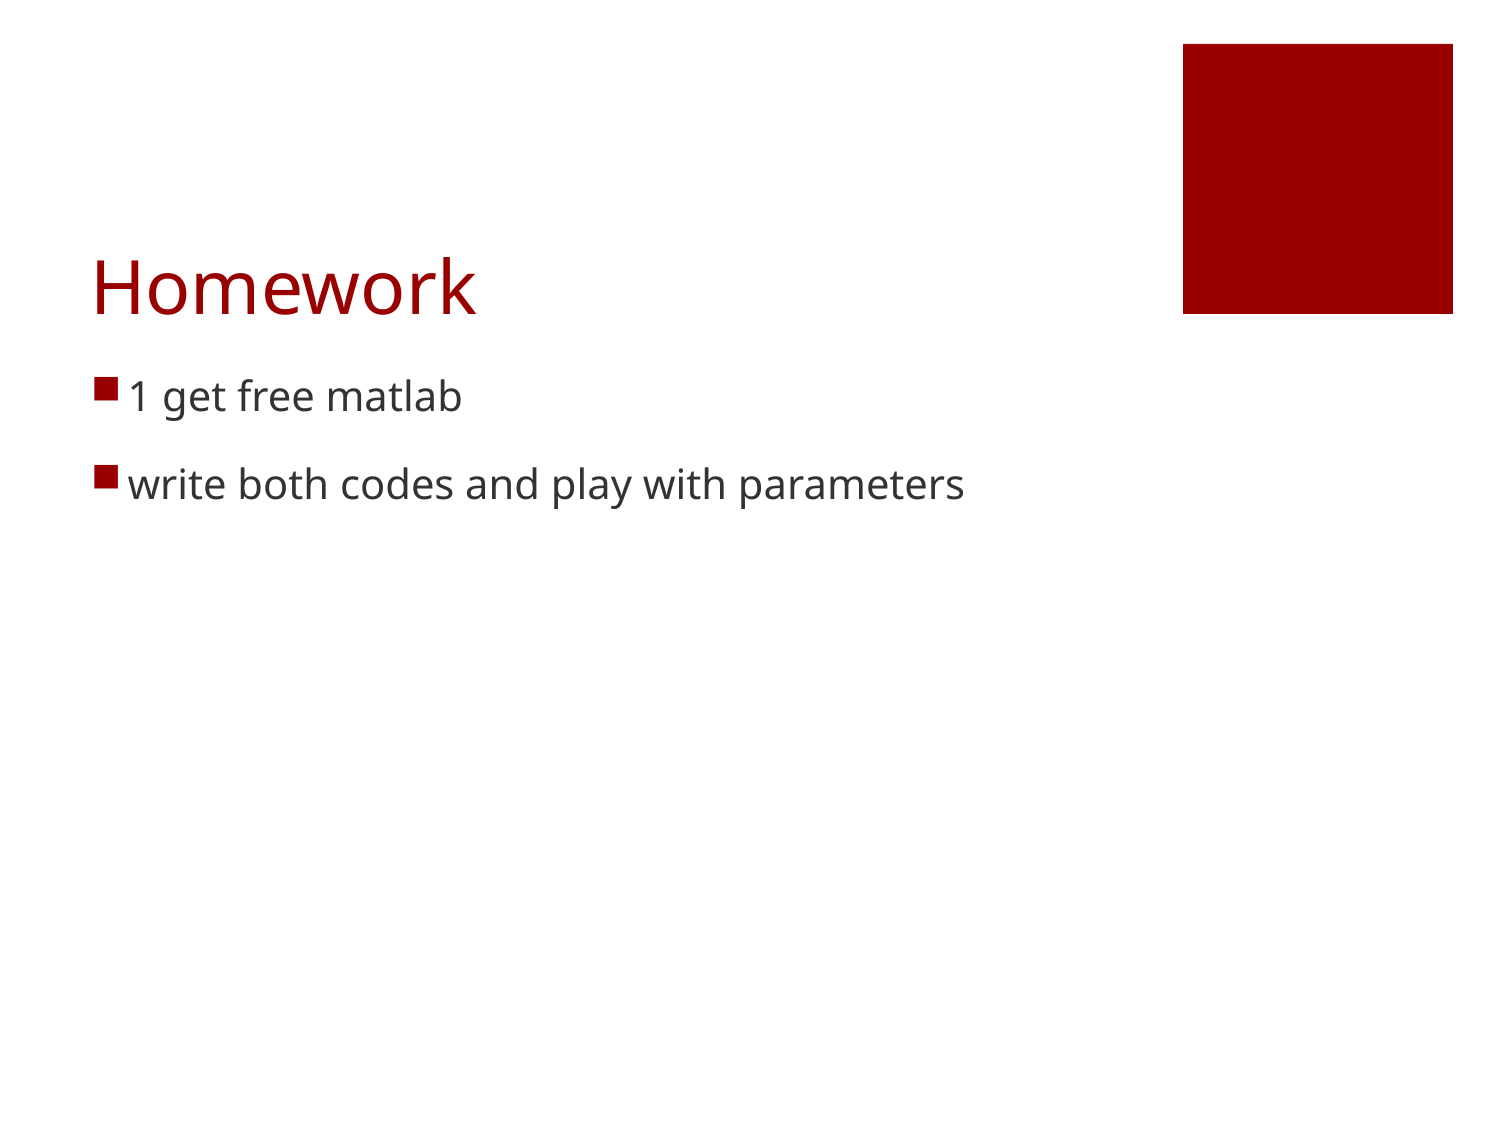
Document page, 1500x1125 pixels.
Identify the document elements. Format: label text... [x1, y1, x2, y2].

list 1 get free matlab write both codes and play with parameters [75, 362, 1143, 1005]
title Homework [75, 149, 1143, 338]
